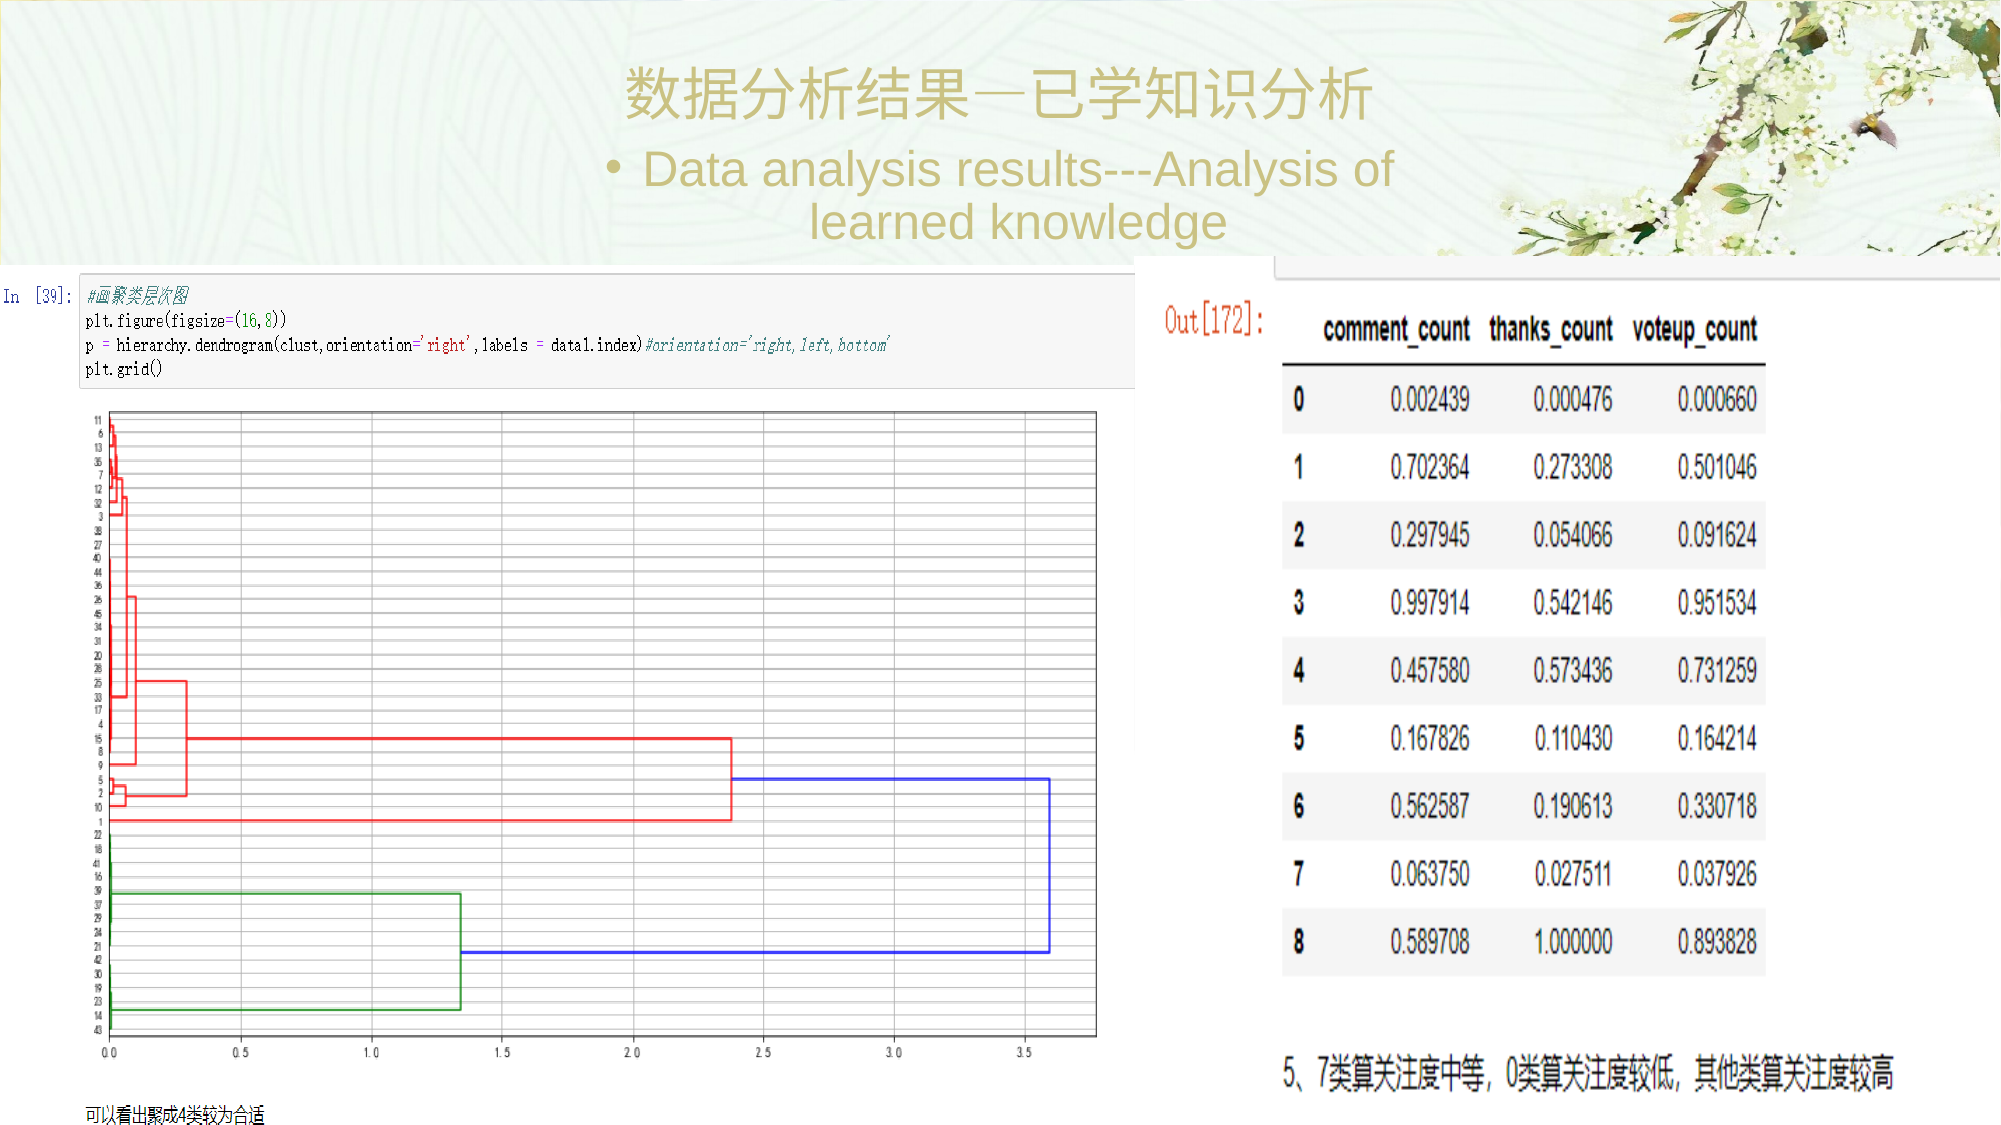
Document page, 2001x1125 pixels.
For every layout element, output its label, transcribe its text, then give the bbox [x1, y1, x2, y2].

picture [0, 0, 2001, 1125]
text_box 数据分析结果—已学知识分析 [383, 58, 1617, 136]
text_box Data analysis results---Analysis of learned knowledge [549, 135, 1450, 180]
